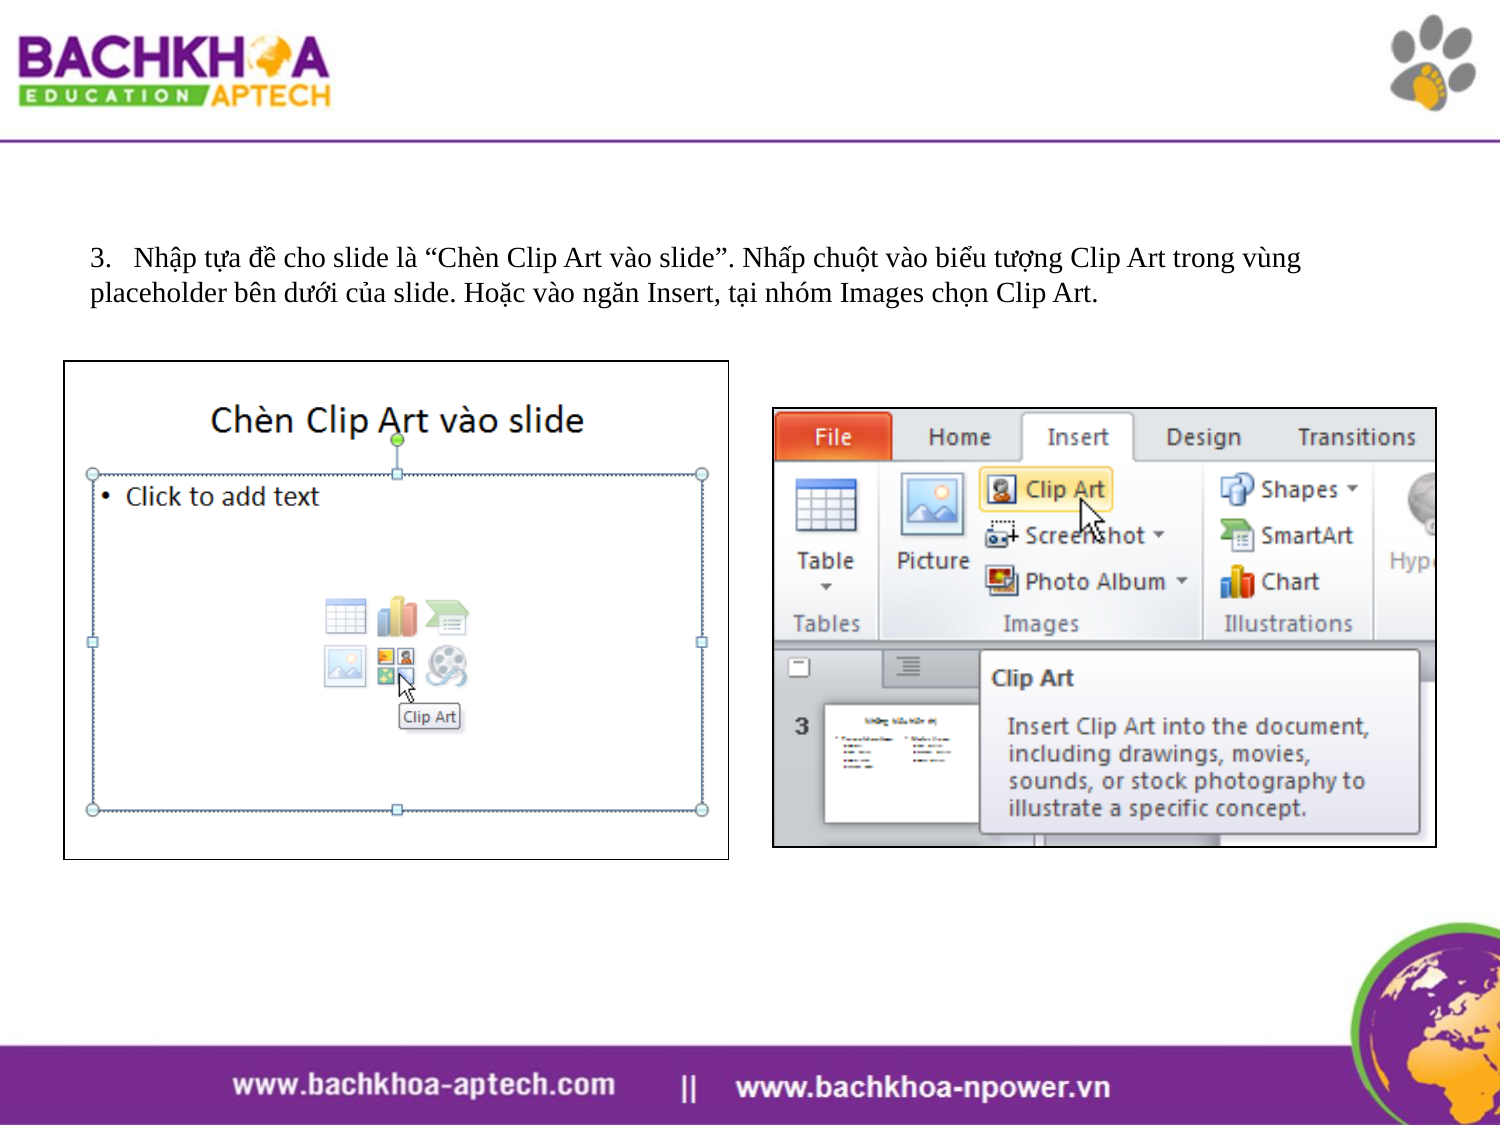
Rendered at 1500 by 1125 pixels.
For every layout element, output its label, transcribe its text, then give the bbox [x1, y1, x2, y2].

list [64, 361, 728, 859]
list 3. Nhập tựa đề cho slide là “Chèn Clip Art vào slide”. Nhấp chuột vào biểu tượng Clip Art trong vùng placeholder bên dưới của slide. Hoặc vào ngăn Insert, tại nhóm Images chọn Clip Art. [75, 196, 1424, 357]
picture [0, 0, 1500, 1125]
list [773, 408, 1436, 847]
